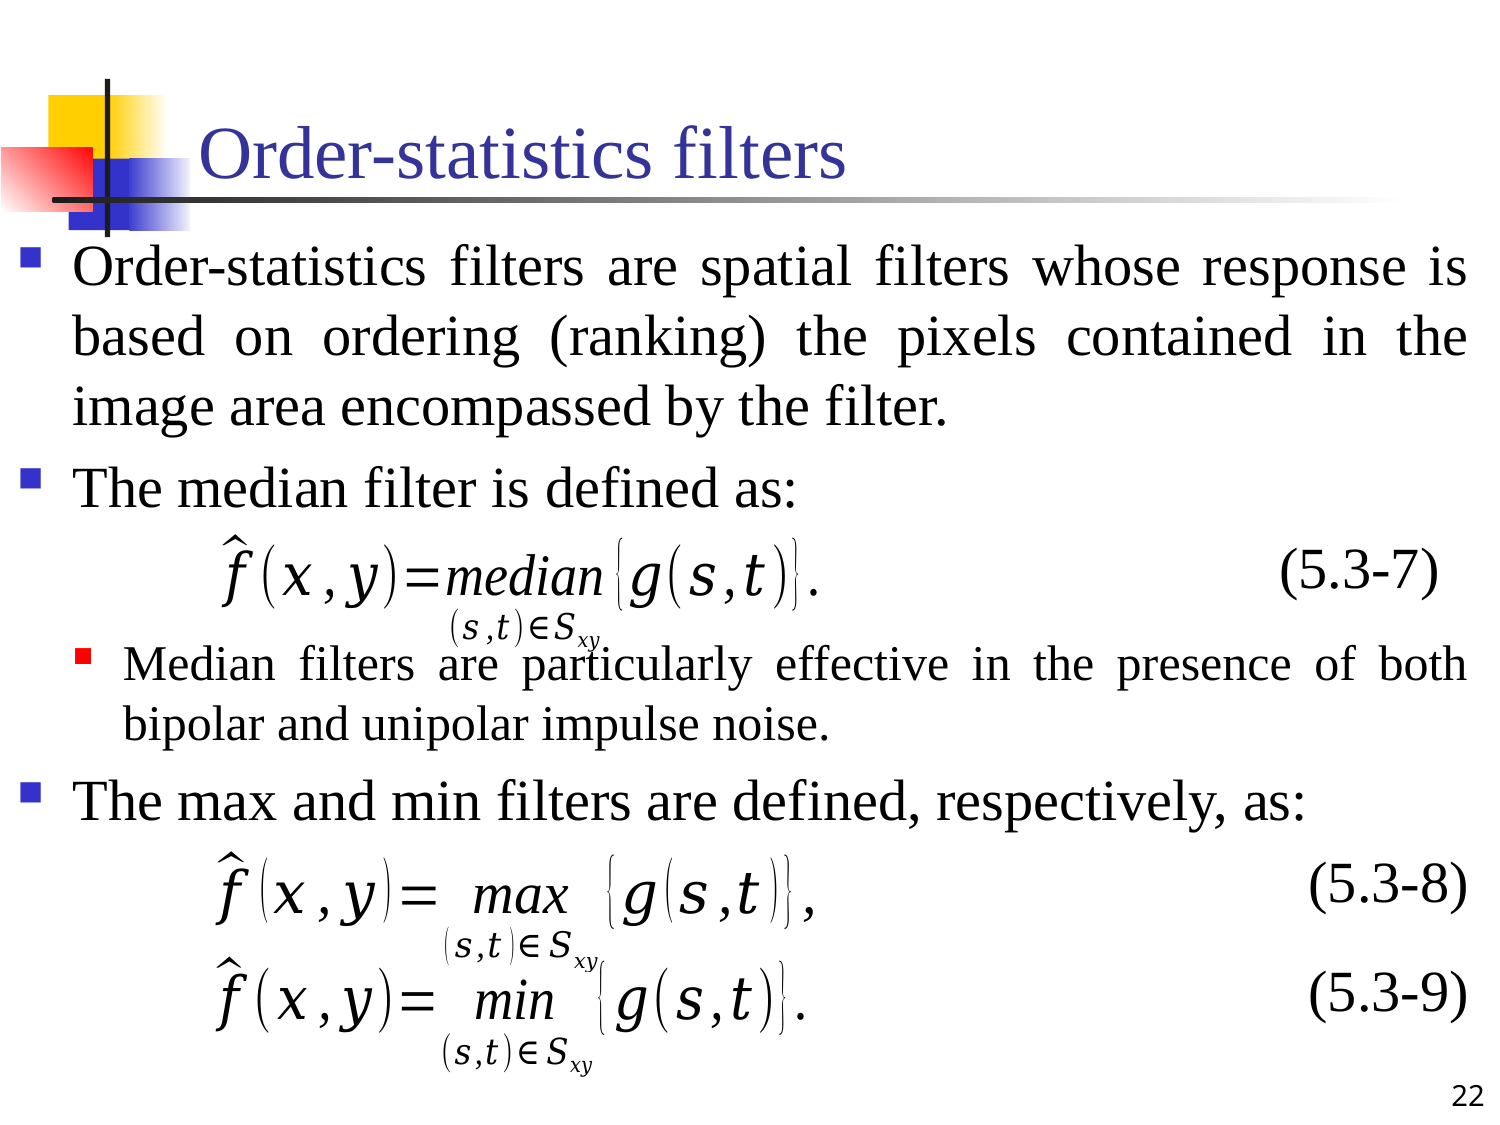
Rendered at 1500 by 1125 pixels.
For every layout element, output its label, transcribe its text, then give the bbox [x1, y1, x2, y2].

list Order-statistics filters are spatial filters whose response is based on ordering (ranking) the pixels contained in the image area encompassed by the filter. The median filter is defined as: (5.3-7) Median filters are particularly effective in the presence of both bipolar and unipolar impulse noise. The max and min filters are defined, respectively, as: (5.3-8) (5.3-9) [17, 227, 1469, 1083]
title Order-statistics filters [183, 0, 1462, 202]
slide_number 22 [1234, 1082, 1500, 1125]
